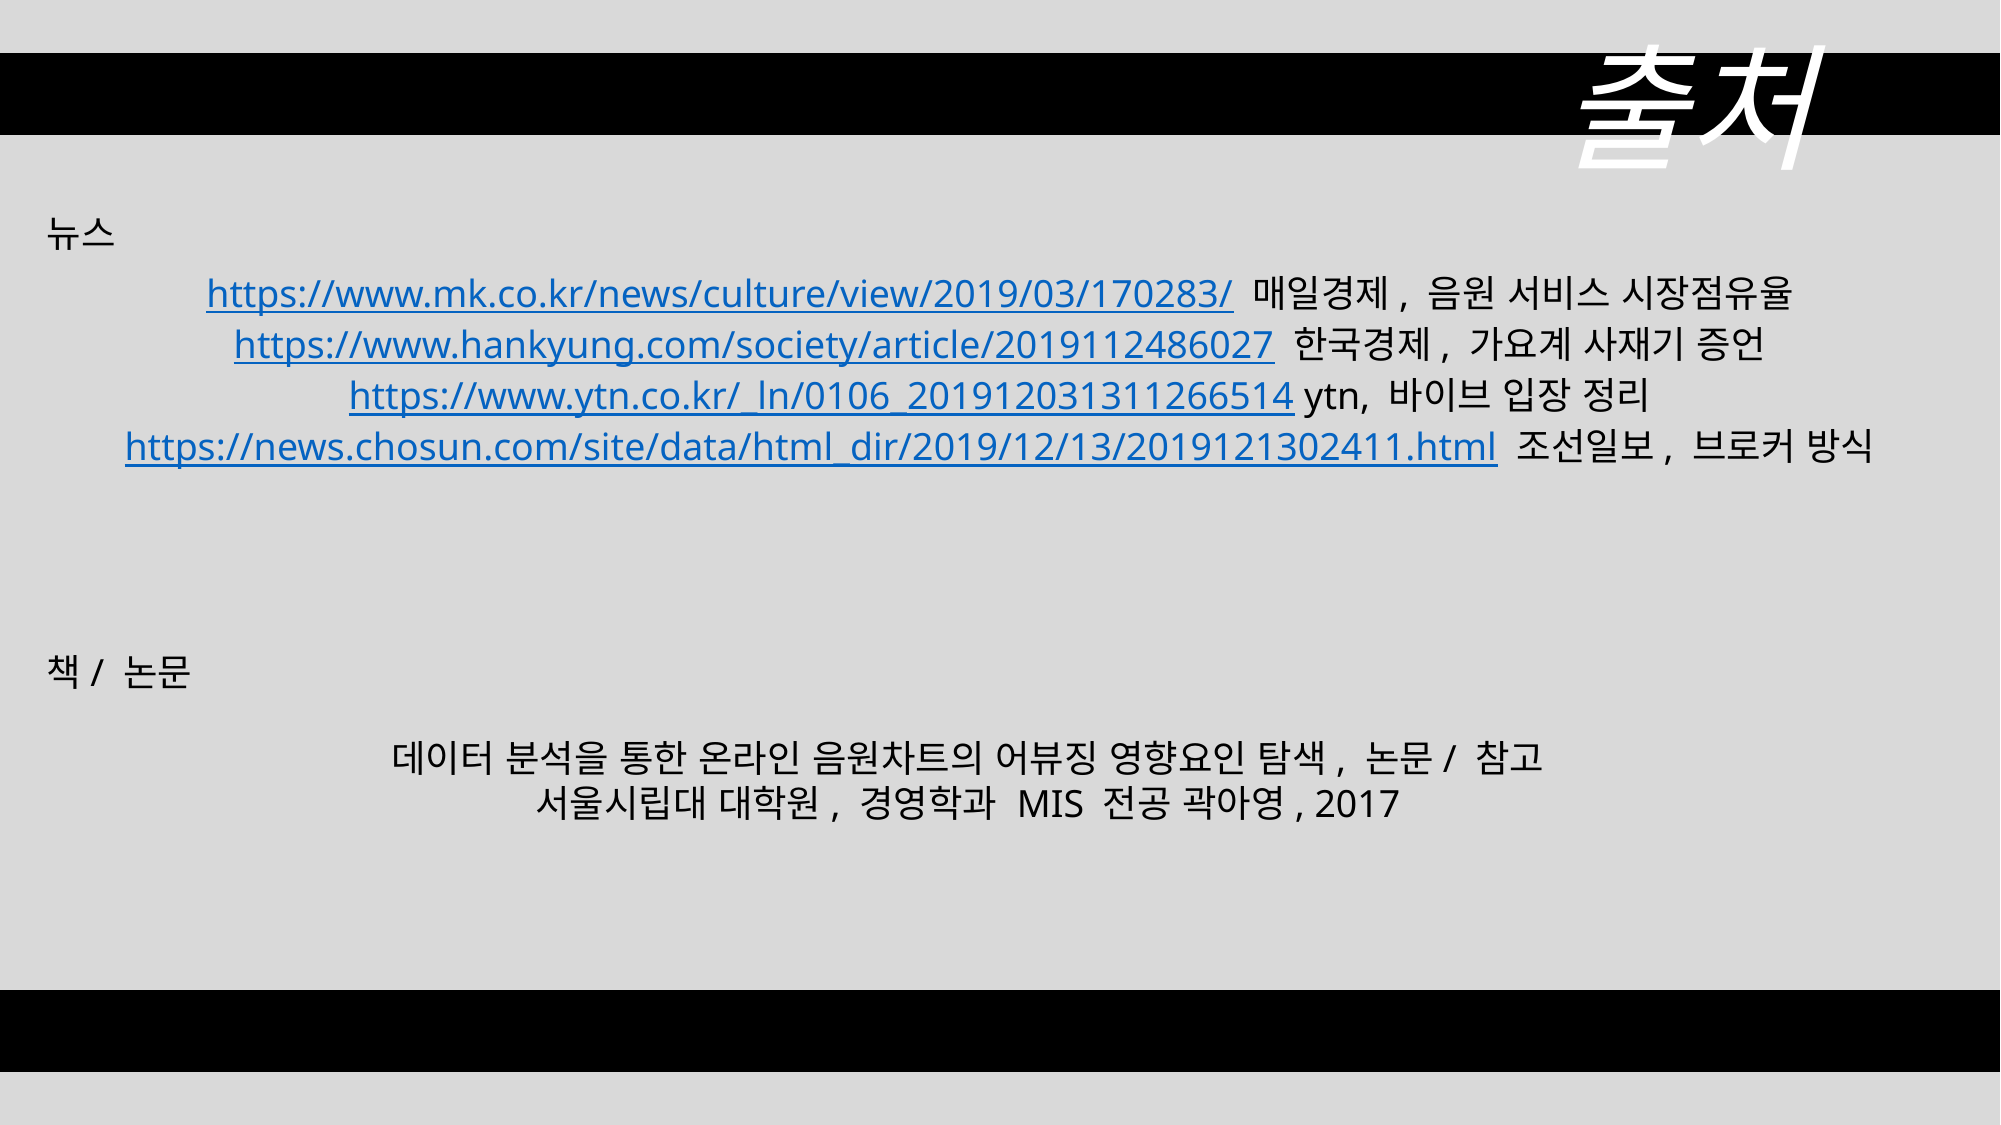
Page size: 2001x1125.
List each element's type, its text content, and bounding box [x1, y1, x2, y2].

text_box https://www.mk.co.kr/news/culture/view/2019/03/170283/ 매일경제, 음원 서비스 시장점유율 https://www.hankyung.com/society/article/2019112486027 한국경제, 가요계 사재기 증언 https://www.ytn.co.kr/_ln/0106_201912031311266514 ytn, 바이브 입장 정리 https://news.chosun.com/site/data/html_dir/2019/12/13/2019121302411.html 조선일보, 브로커 방식 [32, 262, 1968, 527]
text_box [1988, 52, 2000, 136]
text_box 데이터 분석을 통한 온라인 음원차트의 어뷰징 영향요인 탐색, 논문/ 참고 서울시립대 대학원, 경영학과 MIS 전공 곽아영, 2017 [0, 727, 1936, 833]
text_box 책/ 논문 [32, 641, 280, 701]
text_box 뉴스 [32, 202, 280, 263]
text_box [0, 989, 2000, 1073]
text_box [0, 52, 1386, 136]
text_box 출처 [1386, 14, 1988, 195]
